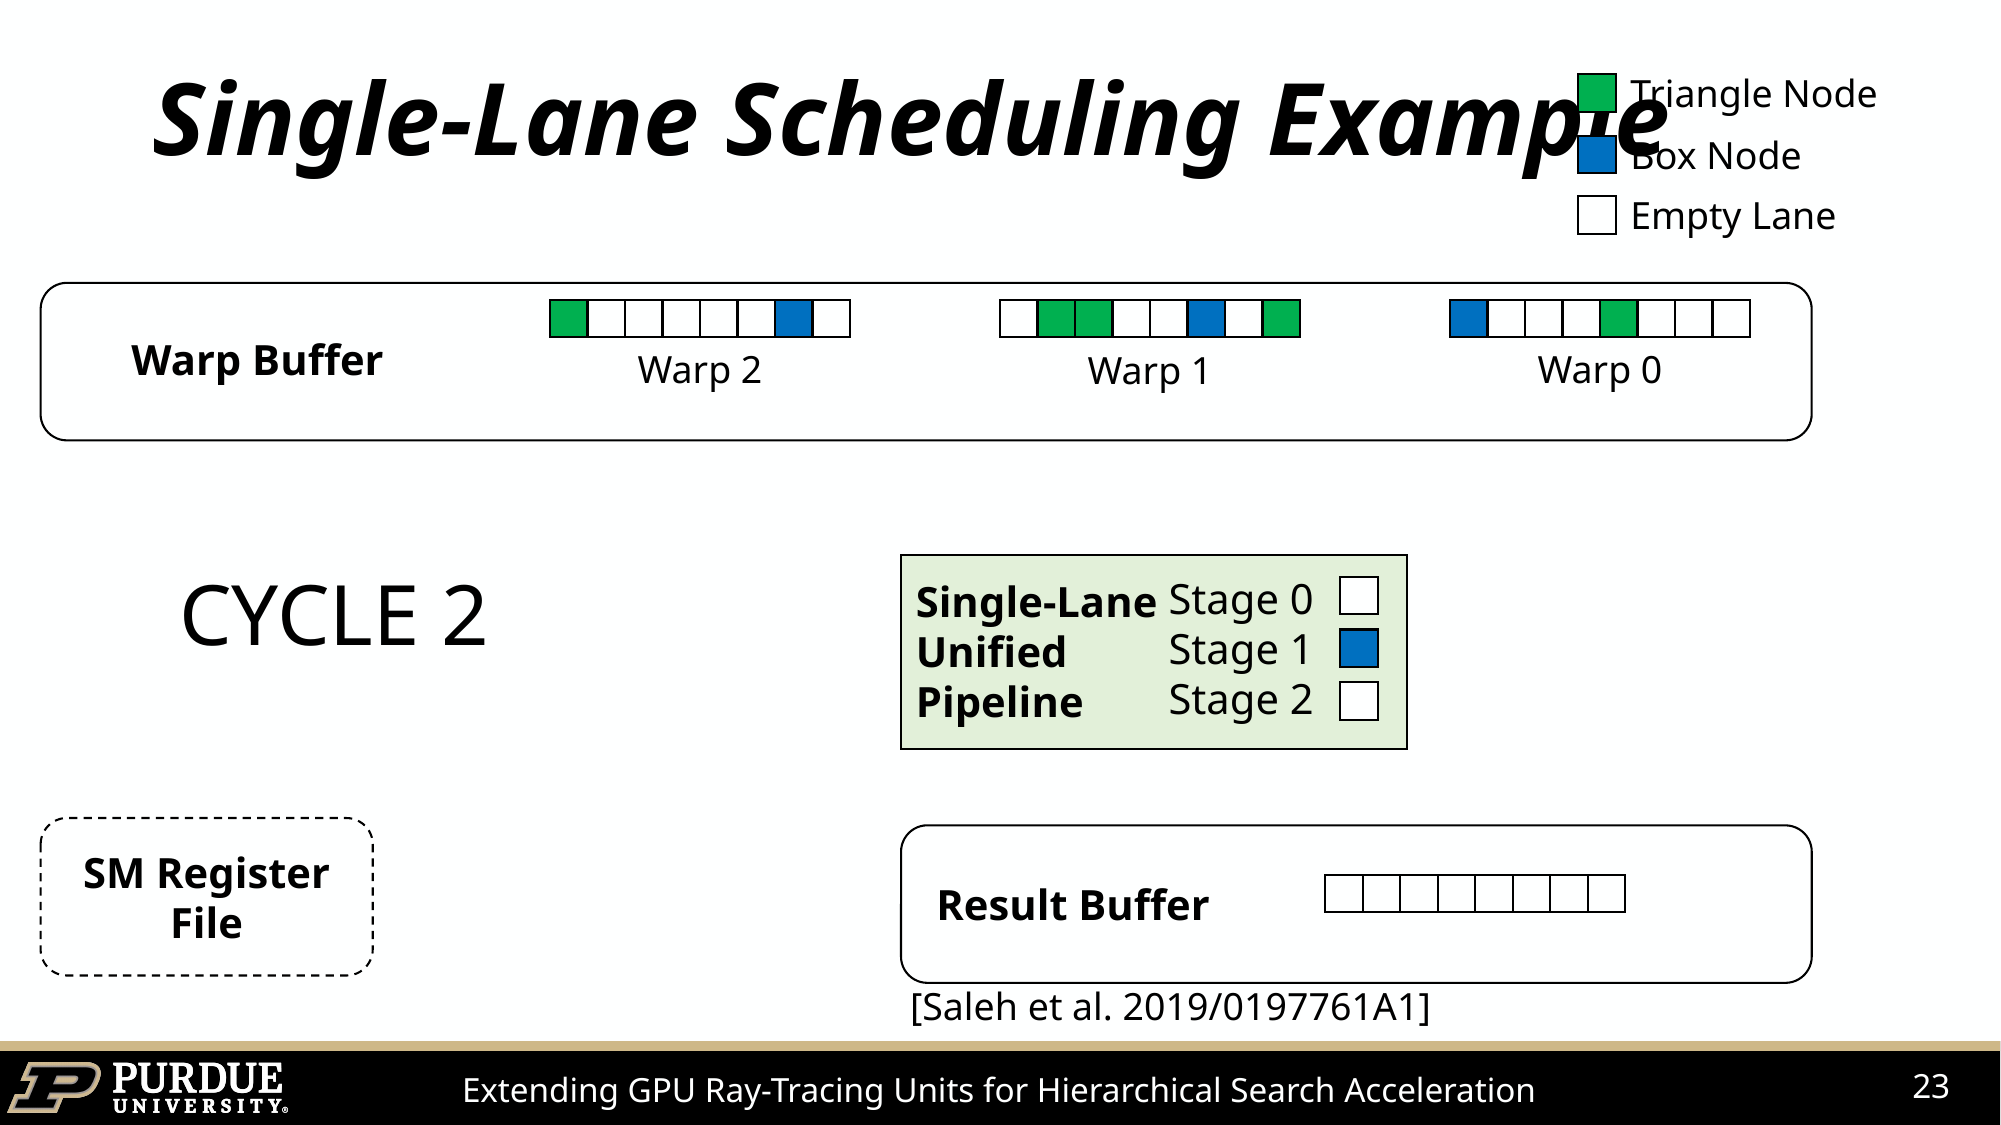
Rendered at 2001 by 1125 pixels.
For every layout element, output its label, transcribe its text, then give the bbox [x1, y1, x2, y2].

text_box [549, 299, 850, 338]
text_box [1339, 681, 1379, 721]
text_box Stage 0 Stage 1 Stage 2 [1153, 565, 1341, 731]
text_box Single-Lane Unified Pipeline [901, 568, 1205, 734]
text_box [1449, 299, 1750, 338]
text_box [1578, 184, 1922, 246]
text_box Warp 0 [1449, 338, 1750, 399]
text_box Warp Buffer [116, 326, 420, 392]
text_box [999, 299, 1300, 338]
text_box [1339, 576, 1379, 615]
text_box [900, 554, 1408, 750]
text_box Warp 2 [549, 338, 850, 399]
text_box [899, 824, 1813, 984]
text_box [1578, 62, 1922, 124]
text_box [1325, 874, 1626, 913]
text_box [39, 281, 1813, 442]
text_box Warp 1 [999, 339, 1300, 400]
slide_number 23 [1862, 1051, 2000, 1125]
text_box [Saleh et al. 2019/0197761A1] [895, 975, 1469, 1036]
text_box Result Buffer [921, 871, 1225, 937]
text_box SM Register File [39, 816, 374, 977]
text_box [1339, 628, 1379, 668]
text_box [1578, 124, 1922, 184]
text_box CYCLE 2 [164, 554, 699, 670]
title Single-Lane Scheduling Example [137, 37, 1863, 209]
picture [7, 1062, 288, 1113]
